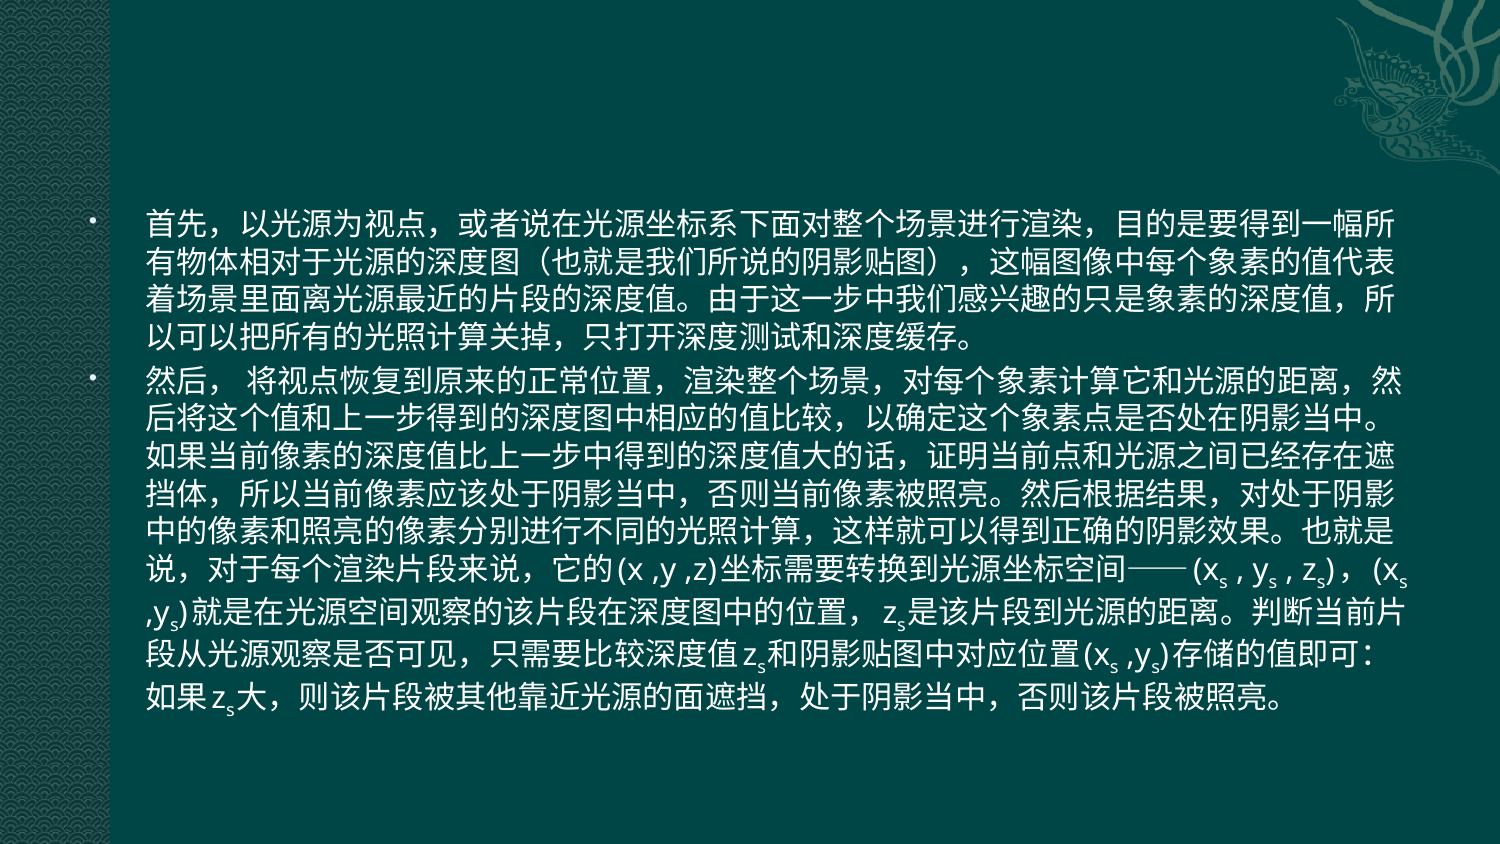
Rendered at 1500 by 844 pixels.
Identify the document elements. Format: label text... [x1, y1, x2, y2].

picture [0, 0, 110, 844]
list 首先，以光源为视点，或者说在光源坐标系下面对整个场景进行渲染，目的是要得到一幅所有物体相对于光源的深度图（也就是我们所说的阴影贴图），这幅图像中每个象素的值代表着场景里面离光源最近的片段的深度值。由于这一步中我们感兴趣的只是象素的深度值，所以可以把所有的光照计算关掉，只打开深度测试和深度缓存。 然后， 将视点恢复到原来的正常位置，渲染整个场景，对每个象素计算它和光源的距离，然后将这个值和上一步得到的深度图中相应的值比较，以确定这个象素点是否处在阴影当中。如果当前像素的深度值比上一步中得到的深度值大的话，证明当前点和光源之间已经存在遮挡体，所以当前像素应该处于阴影当中，否则当前像素被照亮。然后根据结果，对处于阴影中的像素和照亮的像素分别进行不同的光照计算，这样就可以得到正确的阴影效果。也就是说，对于每个渲染片段来说，它的(x ,y ,z)坐标需要转换到光源坐标空间——(xs , ys , zs)，(xs ,ys)就是在光源空间观察的该片段在深度图中的位置，zs是该片段到光源的距离。判断当前片段从光源观察是否可见，只需要比较深度值zs和阴影贴图中对应位置(xs ,ys)存储的值即可：如果zs大，则该片段被其他靠近光源的面遮挡，处于阴影当中，否则该片段被照亮。 [75, 196, 1425, 754]
